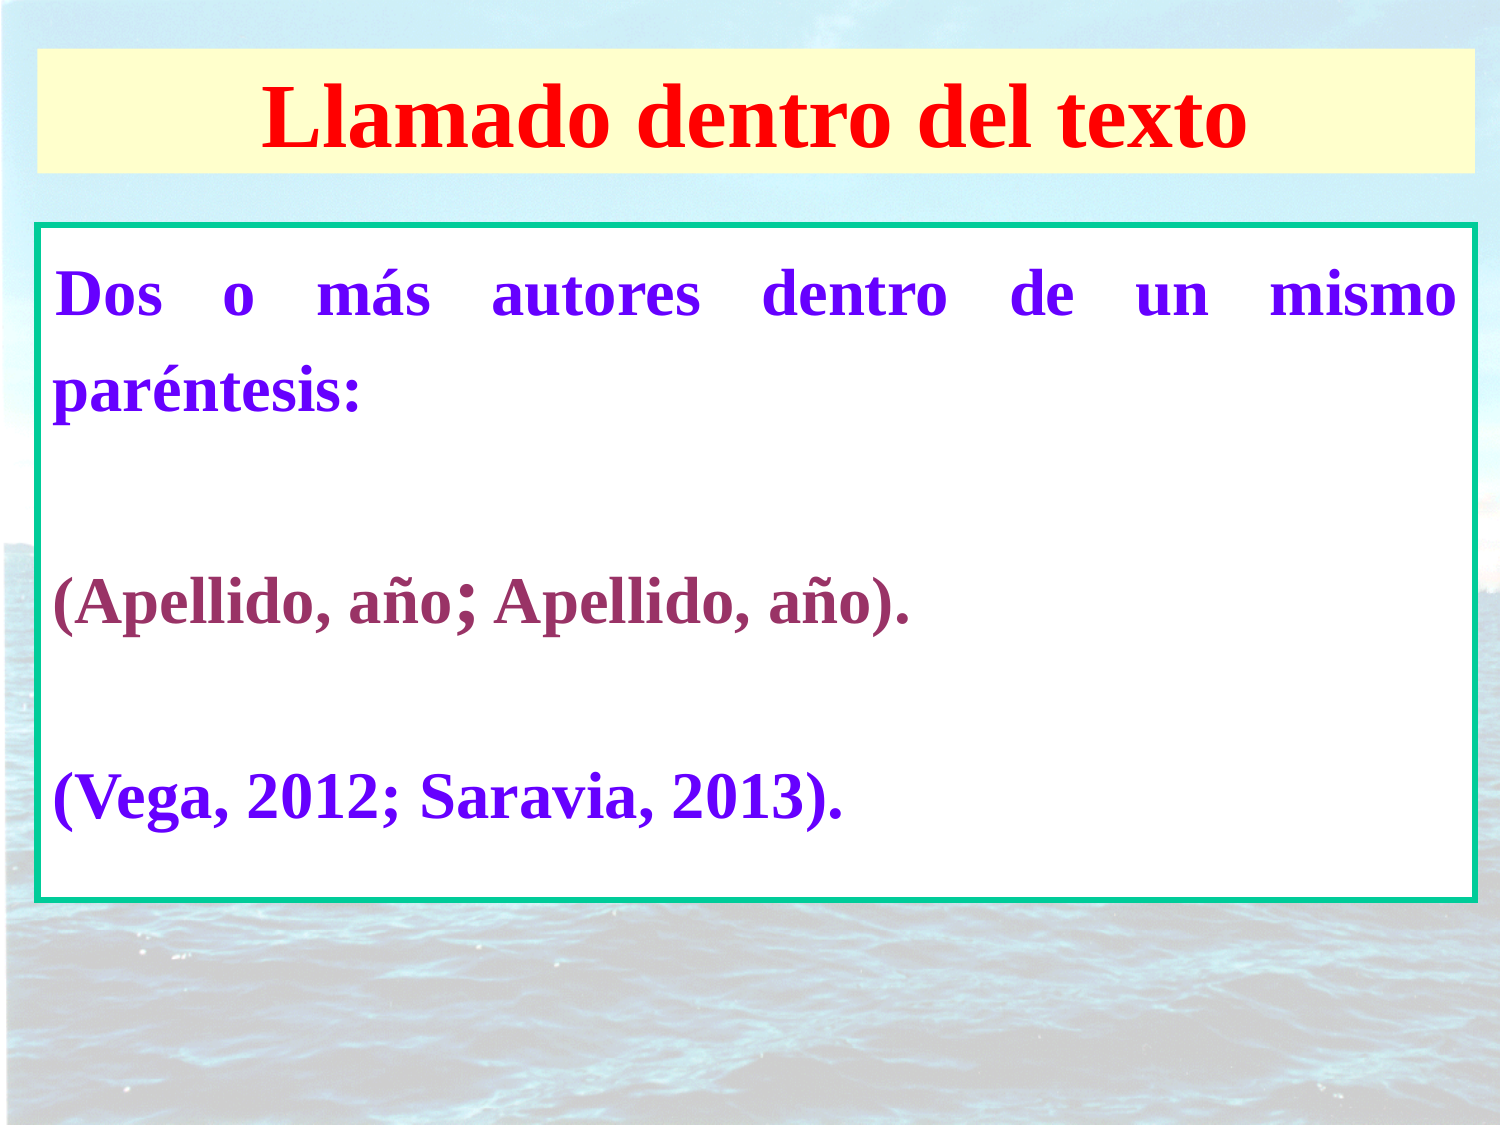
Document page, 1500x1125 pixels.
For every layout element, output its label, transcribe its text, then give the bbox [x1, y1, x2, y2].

text_box Llamado dentro del texto [37, 48, 1475, 174]
picture [0, 0, 1500, 1125]
text_box Dos o más autores dentro de un mismo paréntesis: (Apellido, año; Apellido, año). (Vega, 2012; Saravia, 2013). [37, 224, 1475, 900]
